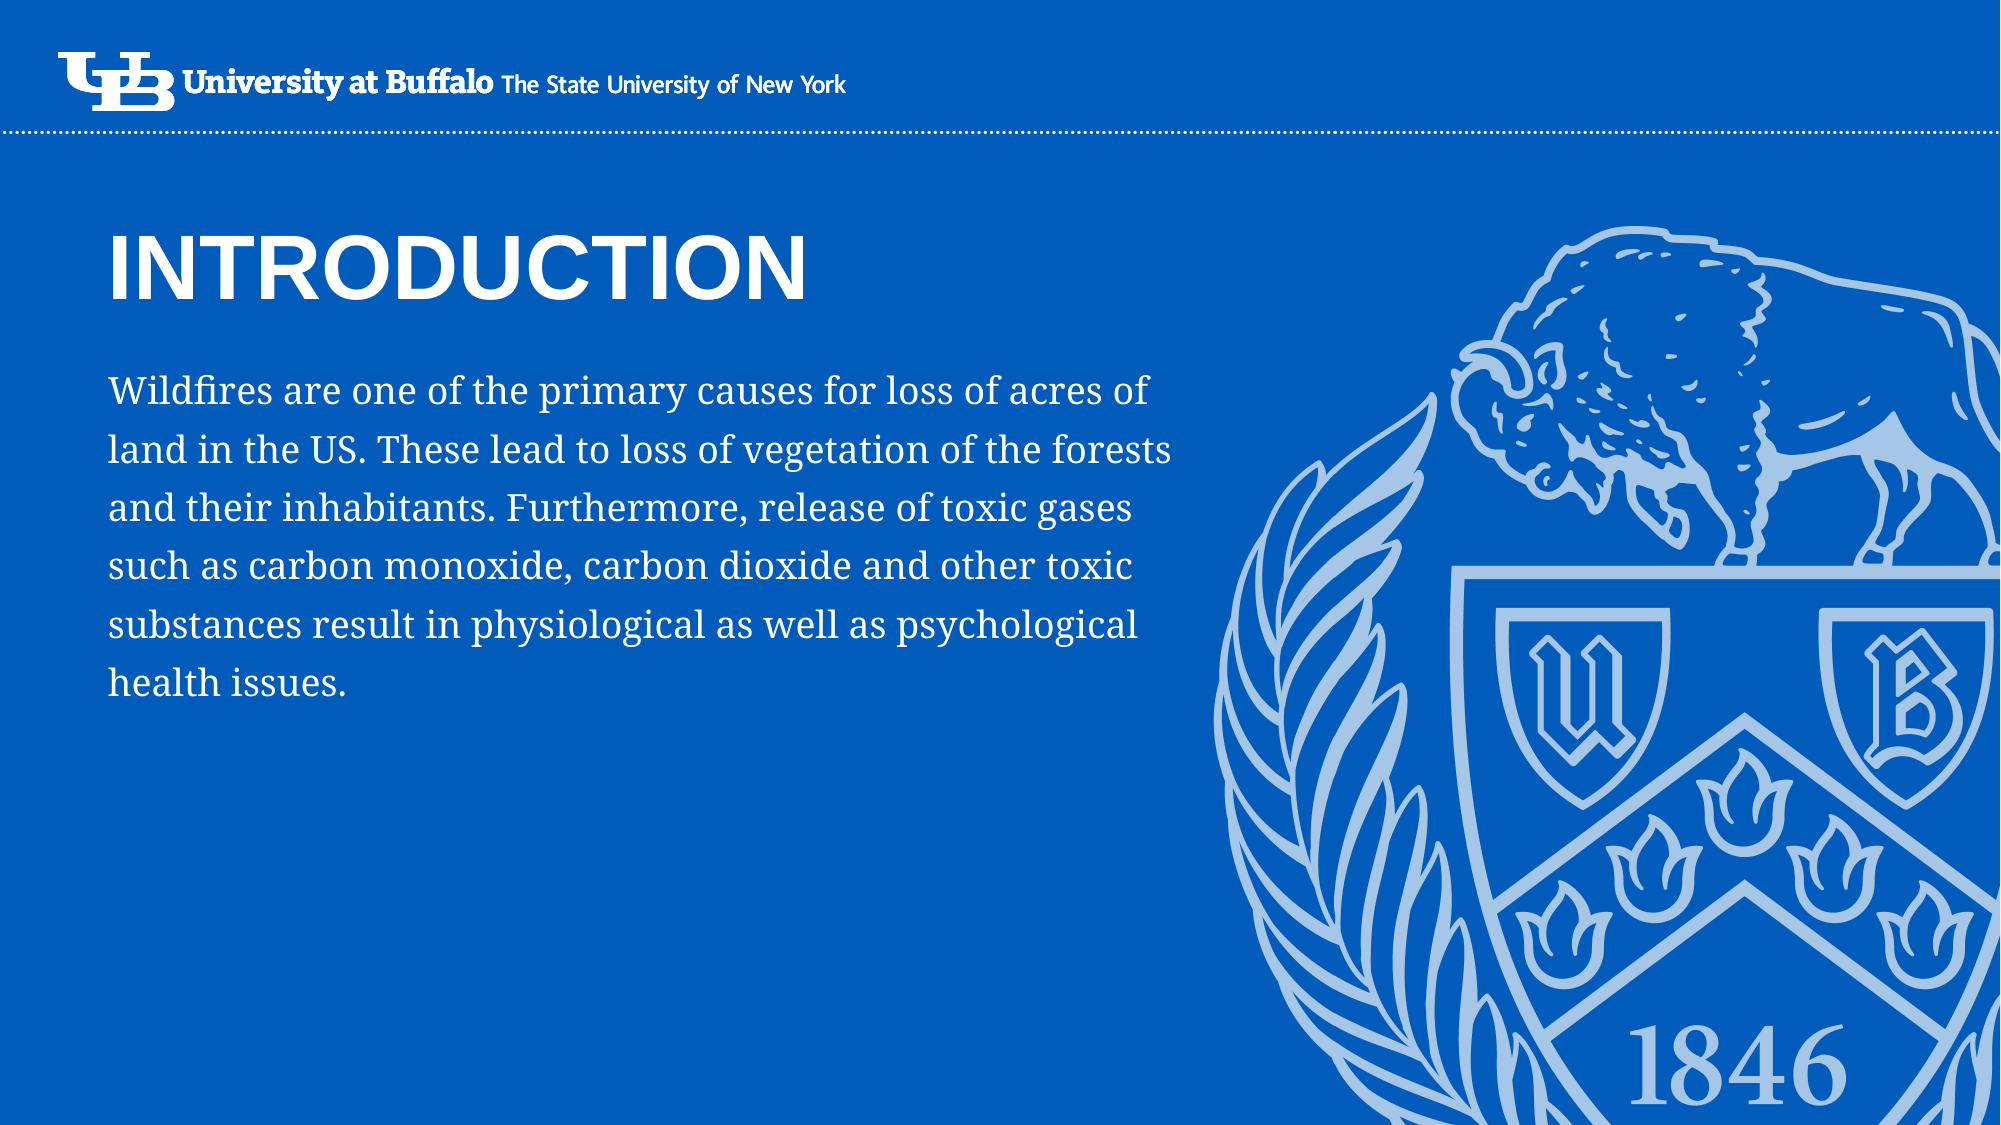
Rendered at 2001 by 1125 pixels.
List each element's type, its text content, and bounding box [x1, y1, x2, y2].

subtitle Wildfires are one of the primary causes for loss of acres of land in the US. These lead to loss of vegetation of the forests and their inhabitants. Furthermore, release of toxic gases such as carbon monoxide, carbon dioxide and other toxic substances result in physiological as well as psychological health issues. [108, 346, 1197, 1015]
title introduction [108, 244, 1197, 325]
picture [0, 0, 2001, 1125]
